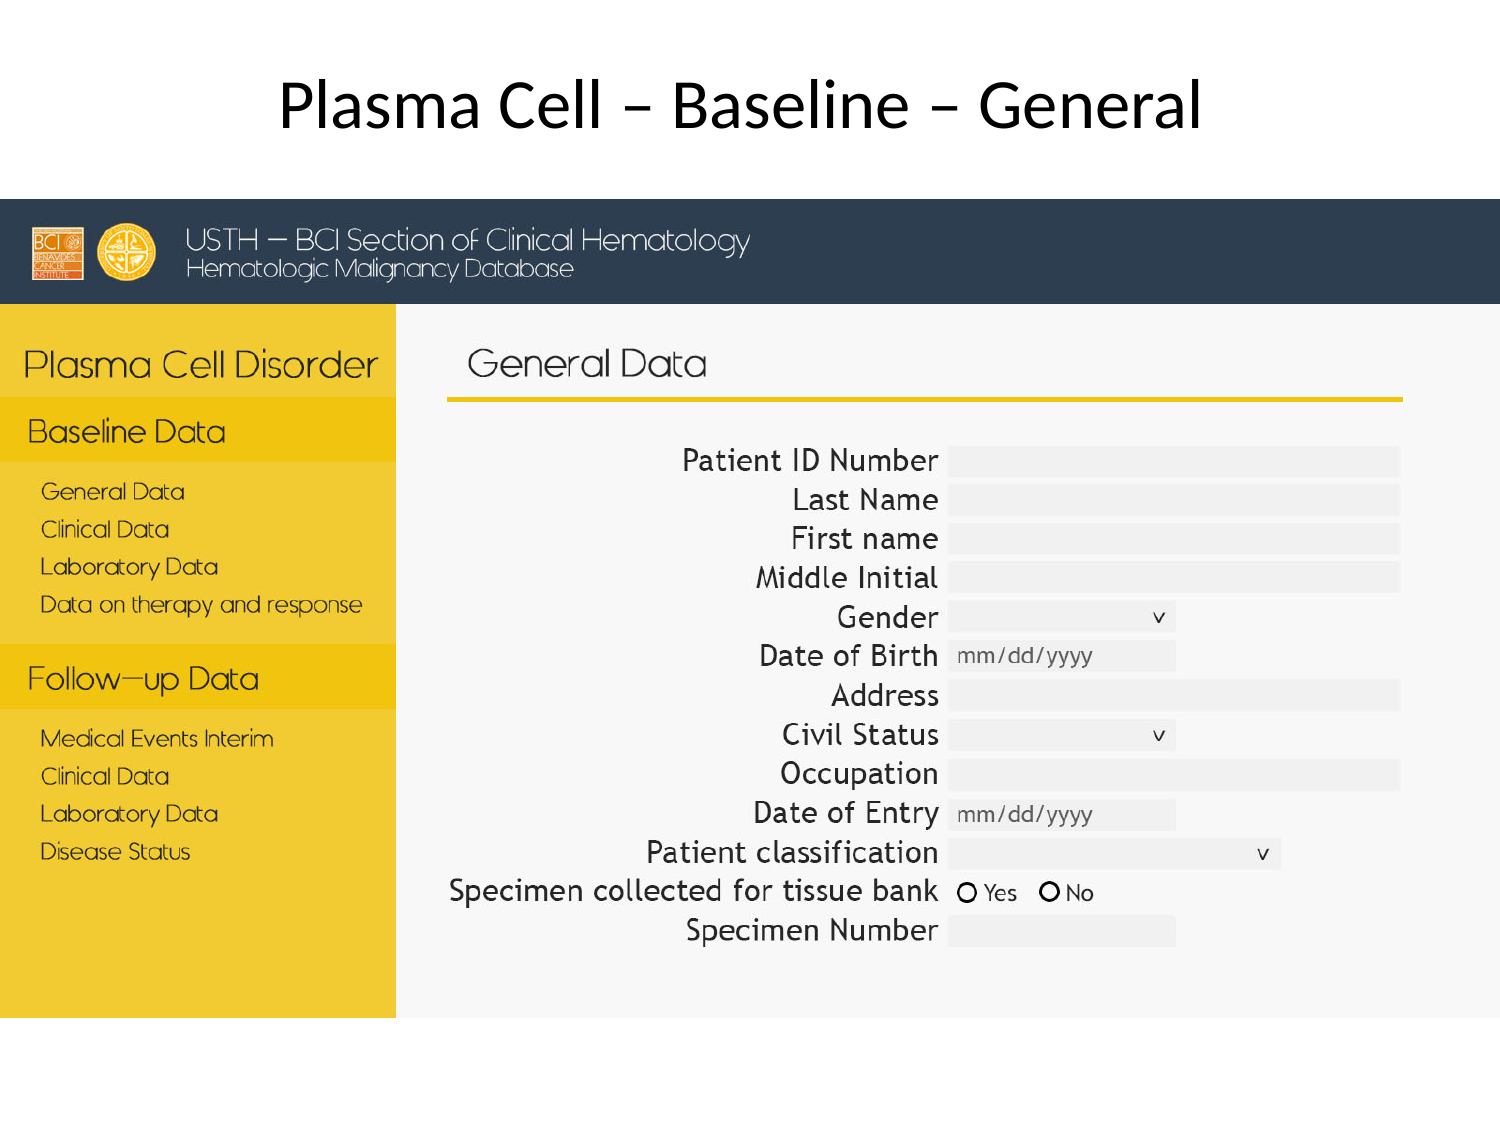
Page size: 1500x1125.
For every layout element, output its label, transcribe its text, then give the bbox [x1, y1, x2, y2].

picture [0, 199, 1500, 1018]
title Plasma Cell – Baseline – General [112, 50, 1388, 150]
